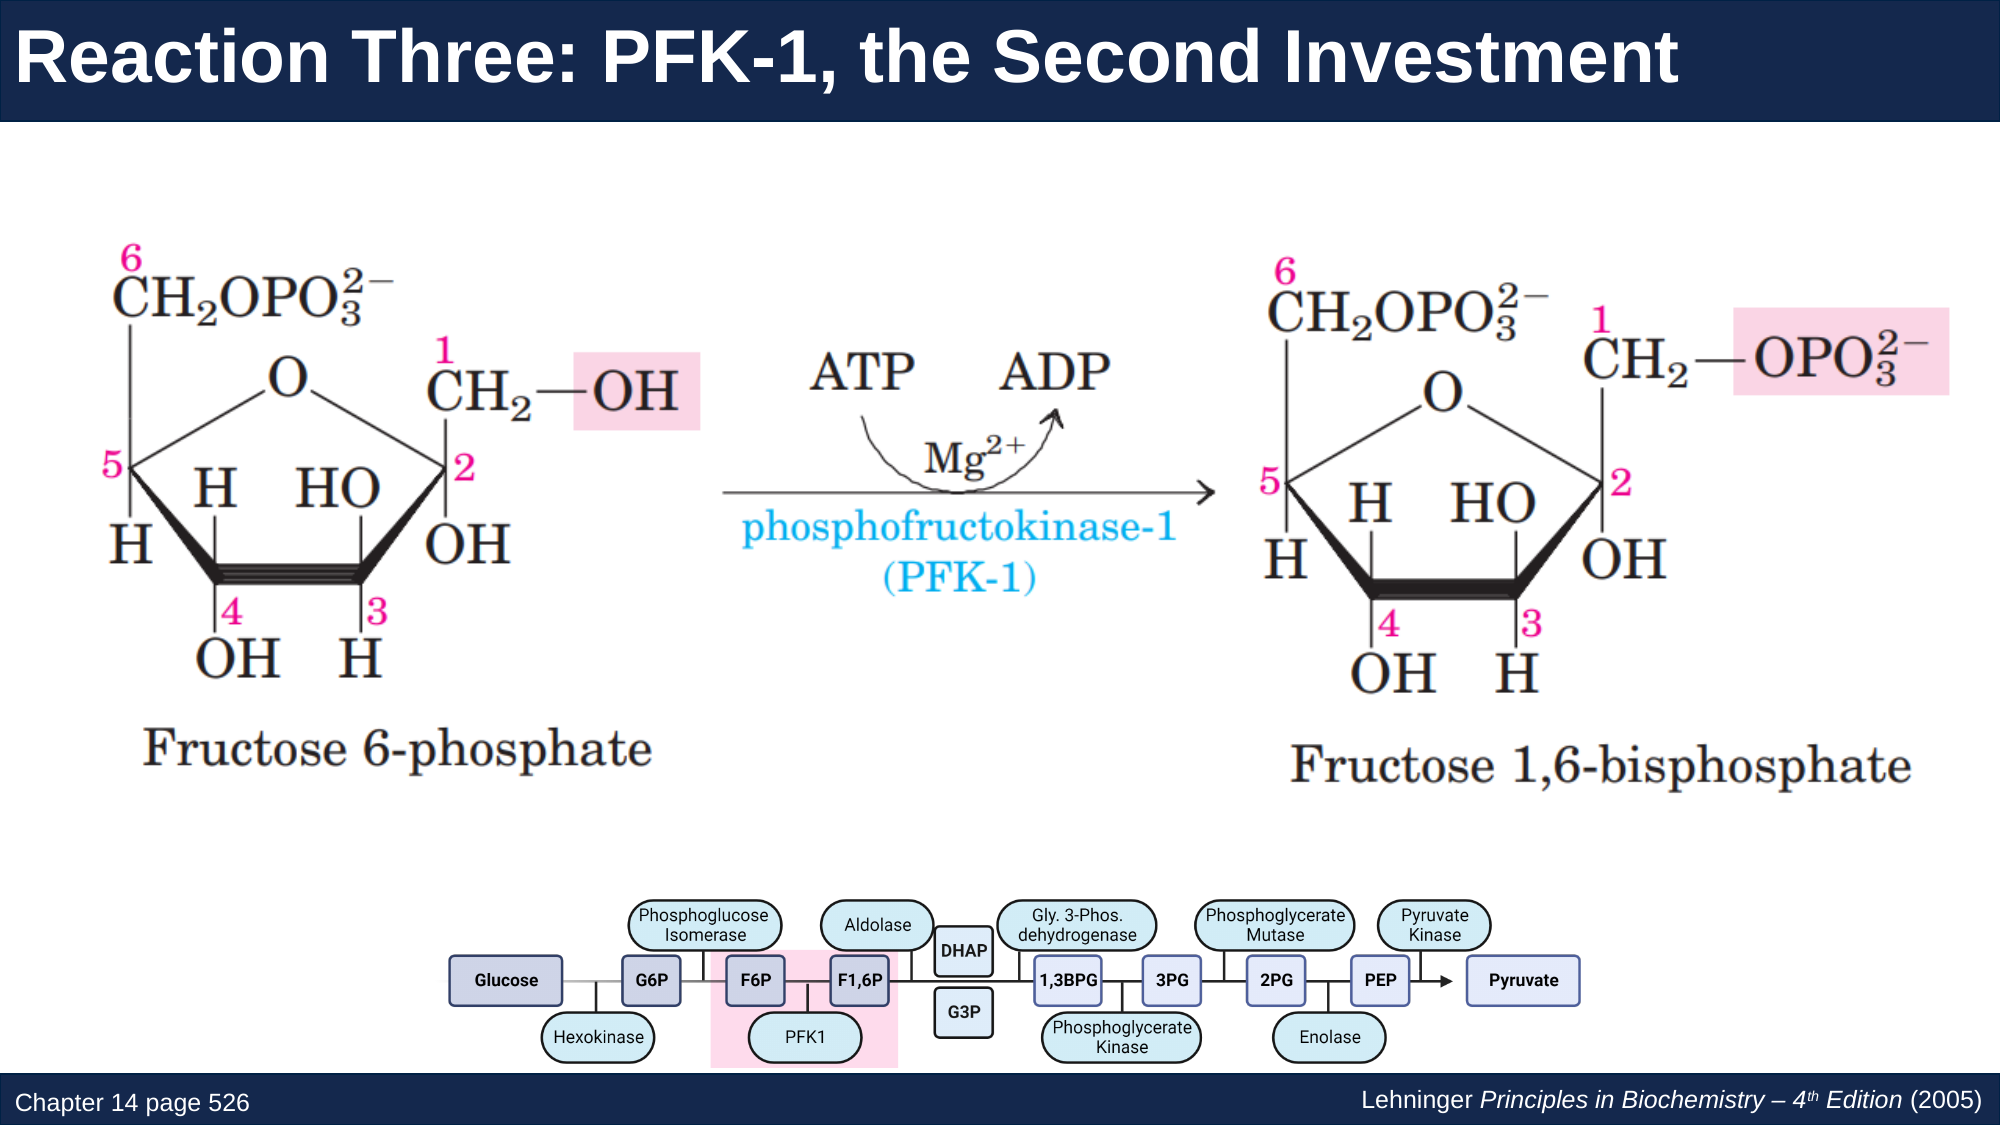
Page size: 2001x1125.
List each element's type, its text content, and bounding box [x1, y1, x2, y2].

text_box [0, 0, 2000, 122]
text_box Reaction Three: PFK-1, the Second Investment [0, 0, 1831, 105]
picture [407, 880, 1606, 1076]
text_box Lehninger Principles in Biochemistry – 4th Edition (2005) [1147, 1076, 1998, 1121]
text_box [70, 232, 1964, 851]
text_box [0, 1073, 2000, 1125]
text_box Chapter 14 page 526 [0, 1079, 575, 1125]
